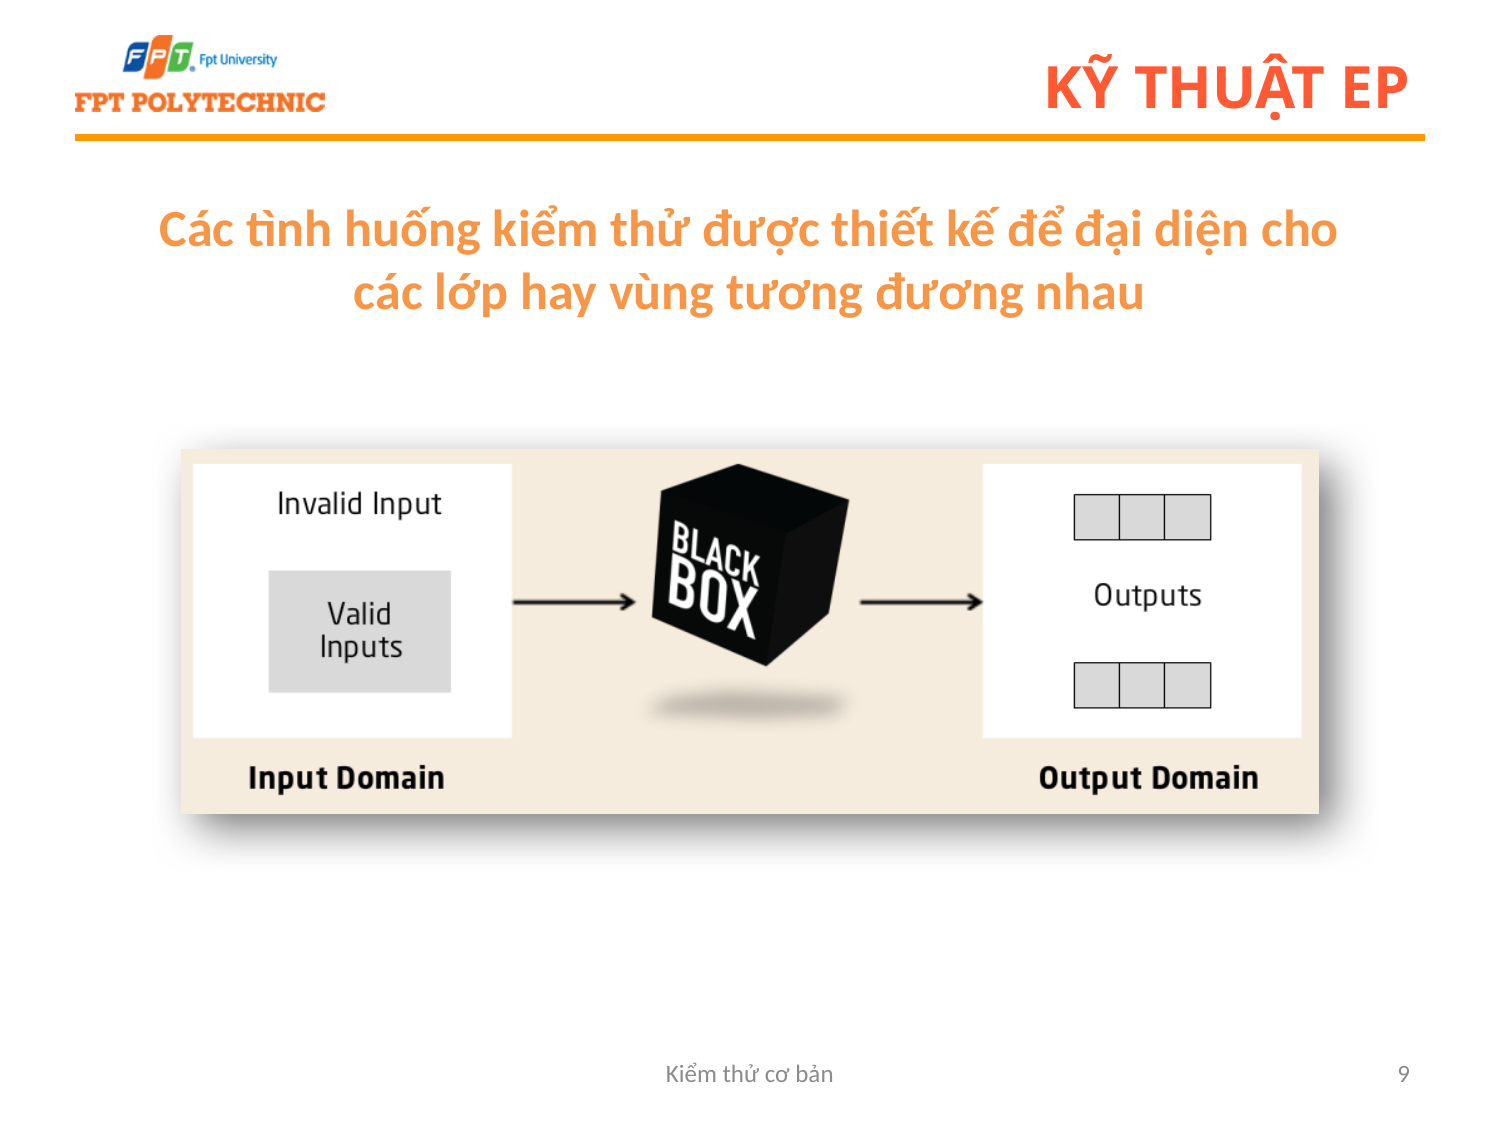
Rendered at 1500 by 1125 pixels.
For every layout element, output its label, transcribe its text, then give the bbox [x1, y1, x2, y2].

title Kỹ thuật EP [337, 45, 1425, 125]
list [180, 449, 1319, 814]
slide_number 9 [1074, 1042, 1425, 1103]
picture [75, 35, 325, 112]
text_box Các tình huống kiểm thử được thiết kế để đại diện cho các lớp hay vùng tương đương nhau [137, 187, 1363, 327]
footer Kiểm thử cơ bản [512, 1042, 988, 1103]
